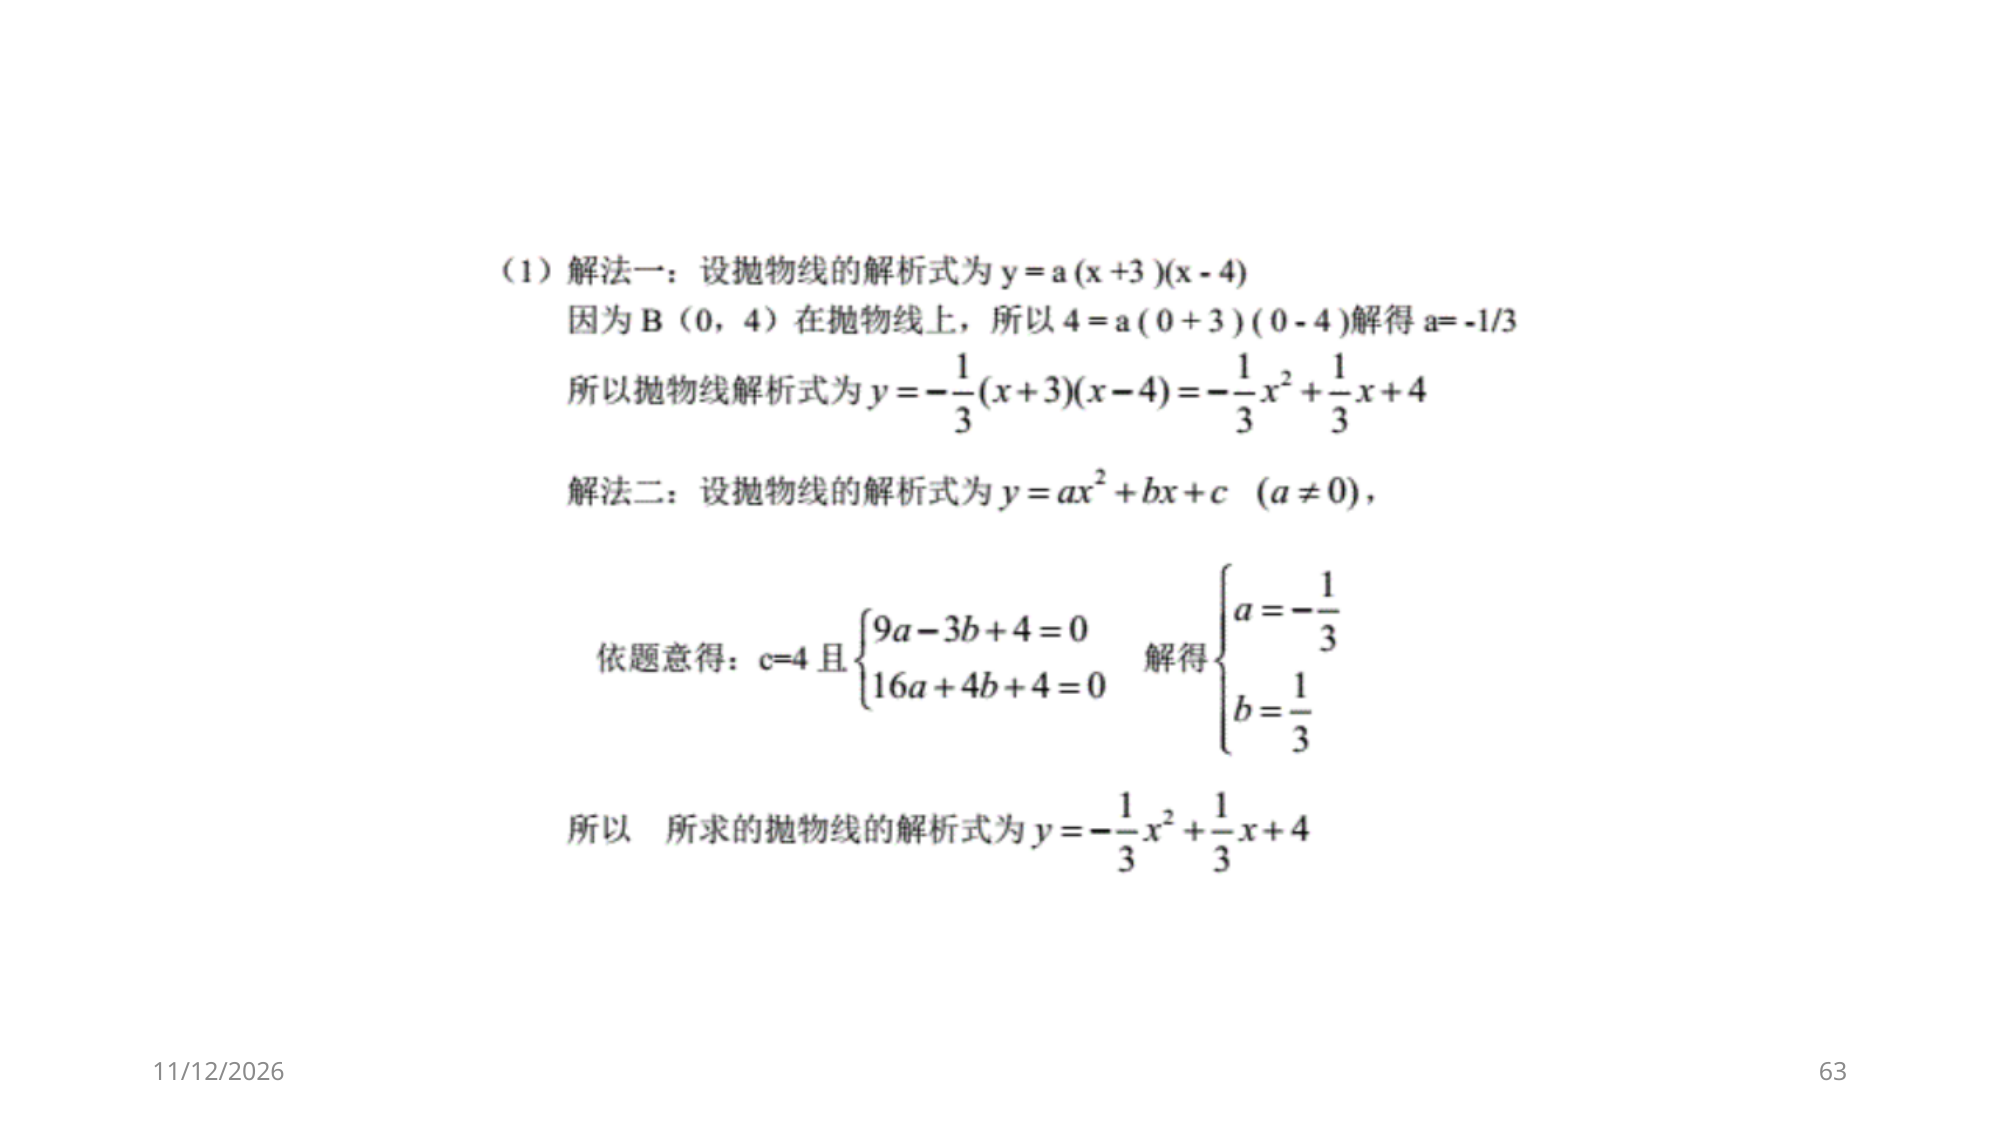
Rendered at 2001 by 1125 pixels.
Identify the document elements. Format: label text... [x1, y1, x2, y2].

picture [456, 226, 1543, 899]
slide_number 63 [1412, 1042, 1863, 1103]
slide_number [137, 1042, 588, 1103]
